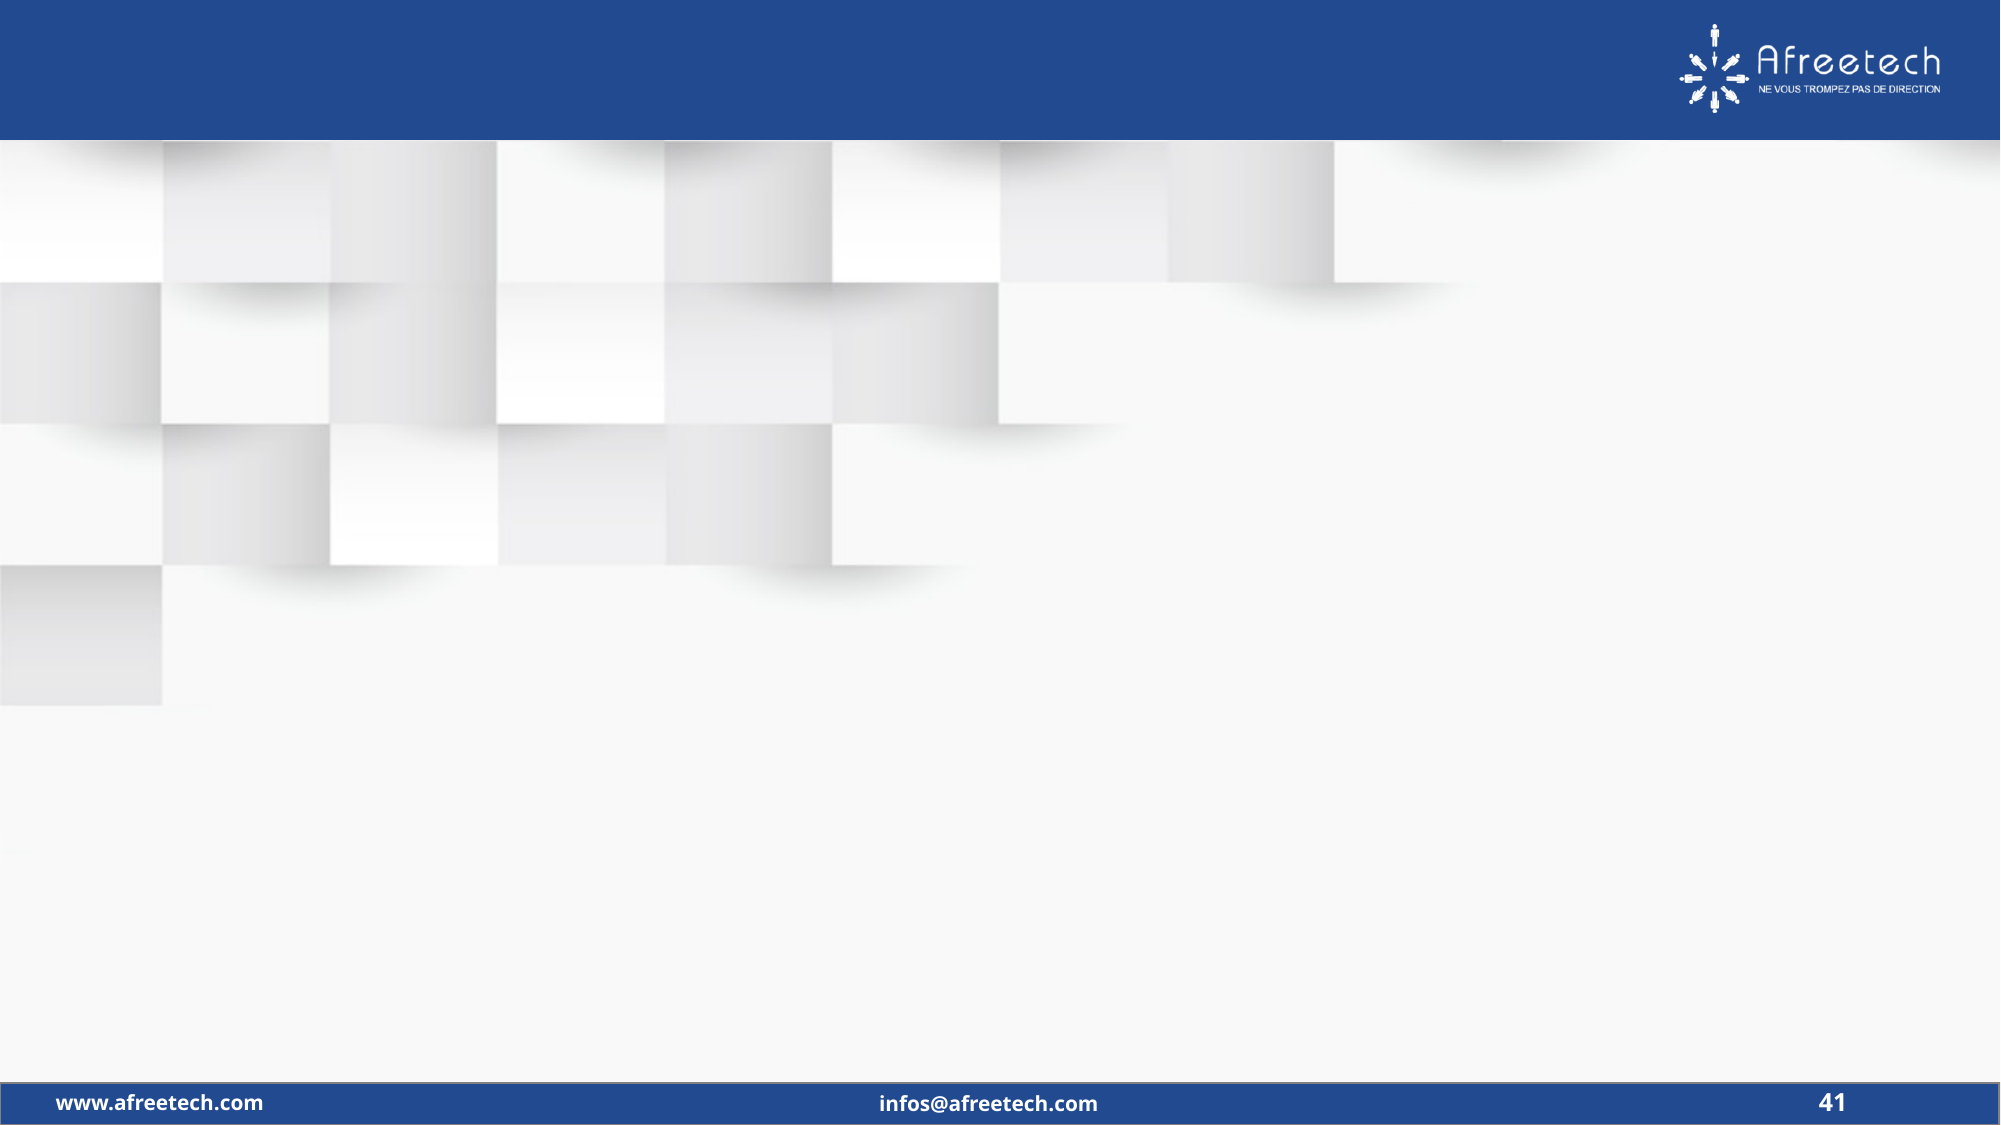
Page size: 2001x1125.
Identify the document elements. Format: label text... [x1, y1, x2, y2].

picture [0, 0, 2001, 1082]
picture [1679, 24, 1940, 113]
slide_number 41 [1412, 1083, 1863, 1125]
